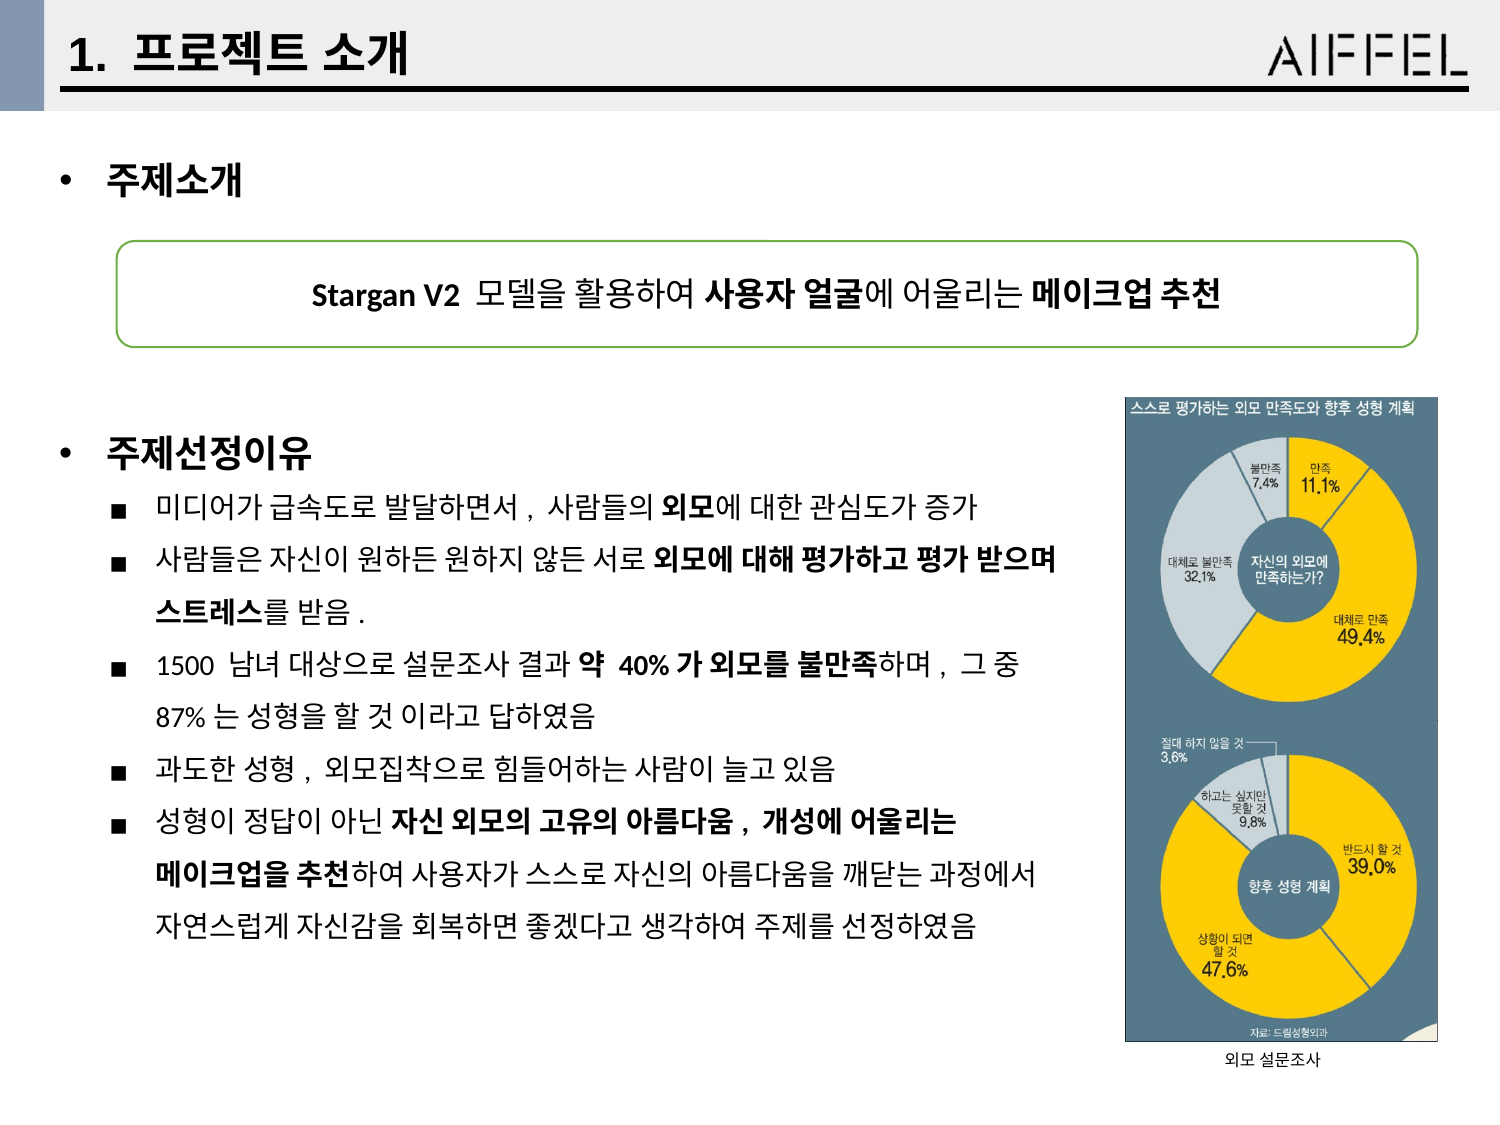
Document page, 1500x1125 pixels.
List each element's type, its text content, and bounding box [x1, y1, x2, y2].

text_box 주제소개 [44, 126, 1389, 203]
text_box 미디어가 급속도로 발달하면서, 사람들의 외모에 대한 관심도가 증가 사람들은 자신이 원하든 원하지 않든 서로 외모에 대해 평가하고 평가 받으며 스트레스를 받음. 1500 남녀 대상으로 설문조사 결과 약 40%가 외모를 불만족하며, 그 중 87%는 성형을 할 것 이라고 답하였음 과도한 성형, 외모집착으로 힘들어하는 사람이 늘고 있음 성형이 정답이 아닌 자신 외모의 고유의 아름다움, 개성에 어울리는 메이크업을 추천하여 사용자가 스스로 자신의 아름다움을 깨닫는 과정에서 자연스럽게 자신감을 회복하면 좋겠다고 생각하여 주제를 선정하였음 [93, 463, 1076, 951]
text_box Stargan V2 모델을 활용하여 사용자 얼굴에 어울리는 메이크업 추천 [116, 241, 1418, 348]
text_box 주제선정이유 [44, 399, 1120, 476]
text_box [1124, 396, 1438, 1042]
picture [1263, 12, 1470, 98]
text_box 외모 설문조사 [1209, 1050, 1418, 1078]
text_box 1. 프로젝트 소개 [52, 16, 1282, 89]
